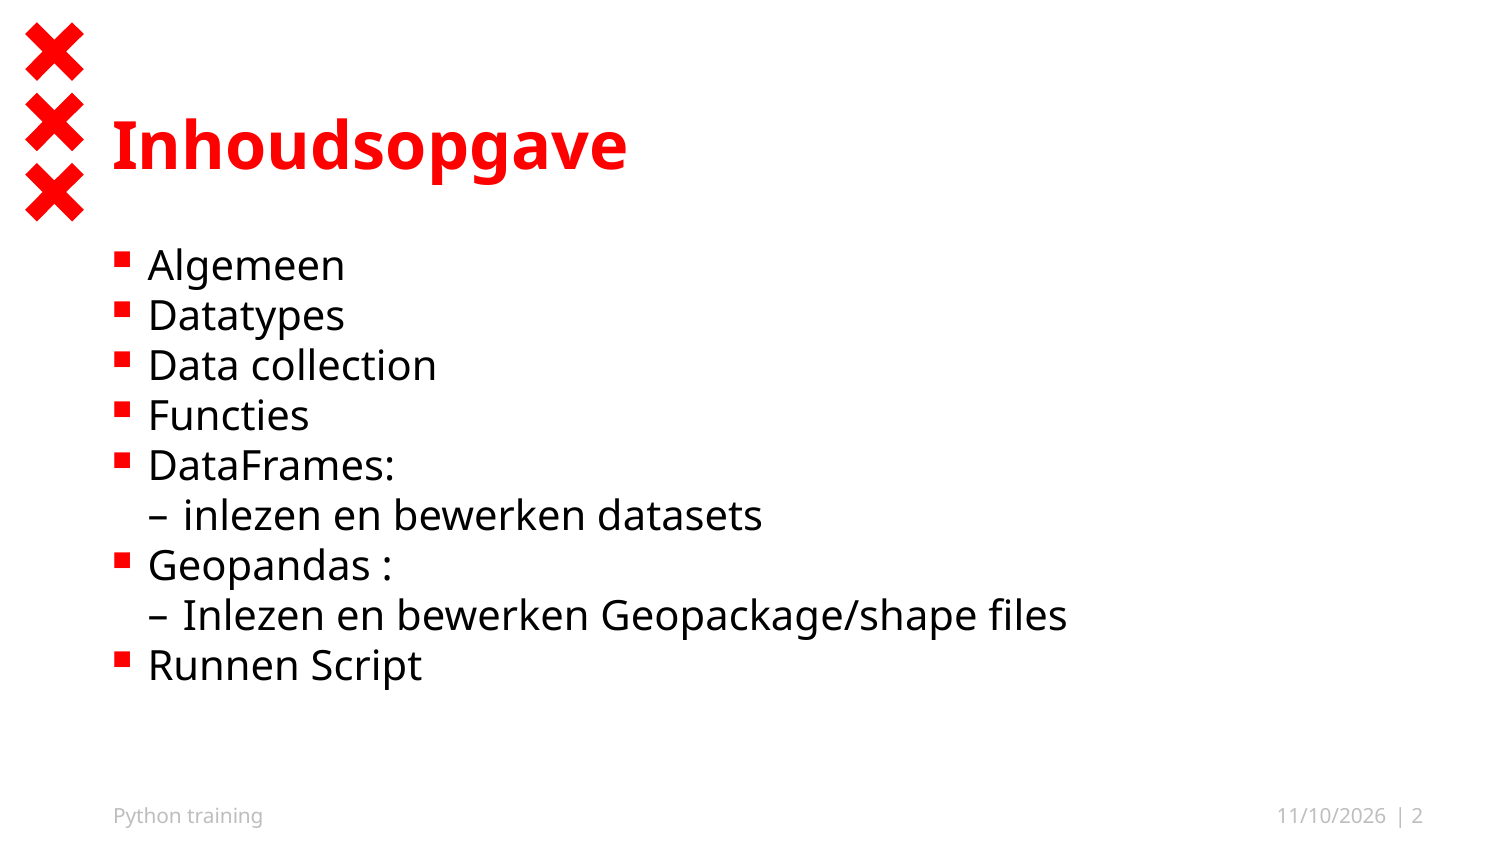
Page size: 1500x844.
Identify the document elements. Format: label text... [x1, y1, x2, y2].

footer Python training [113, 802, 1129, 833]
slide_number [1262, 802, 1387, 833]
list Algemeen Datatypes Data collection Functies DataFrames: inlezen en bewerken datasets Geopandas : Inlezen en bewerken Geopackage/shape files Runnen Script [112, 238, 1441, 582]
title Inhoudsopgave [112, 102, 1441, 238]
slide_number | 2 [1394, 802, 1442, 833]
